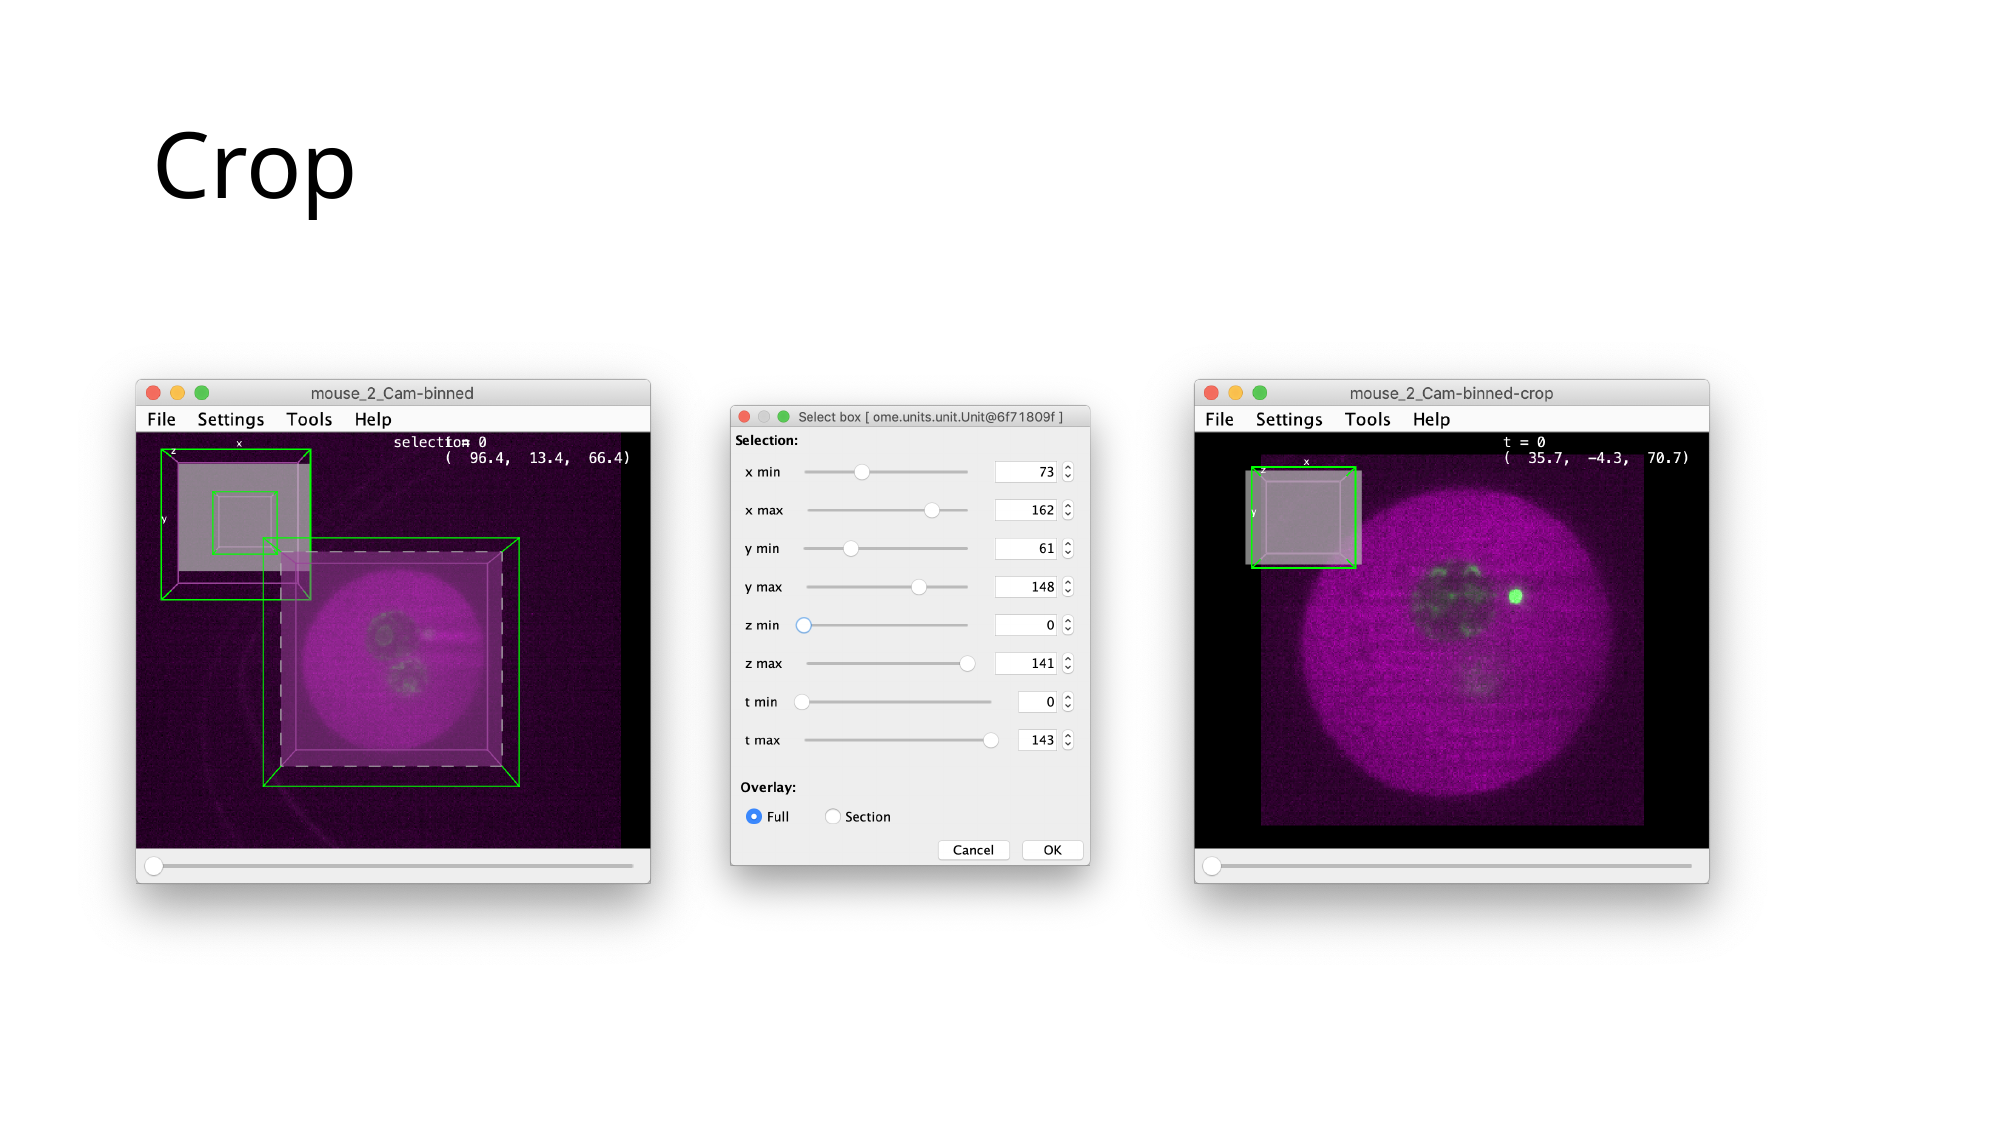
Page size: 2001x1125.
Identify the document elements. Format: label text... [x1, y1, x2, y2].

title Crop [137, 59, 1863, 278]
picture [68, 333, 1777, 973]
